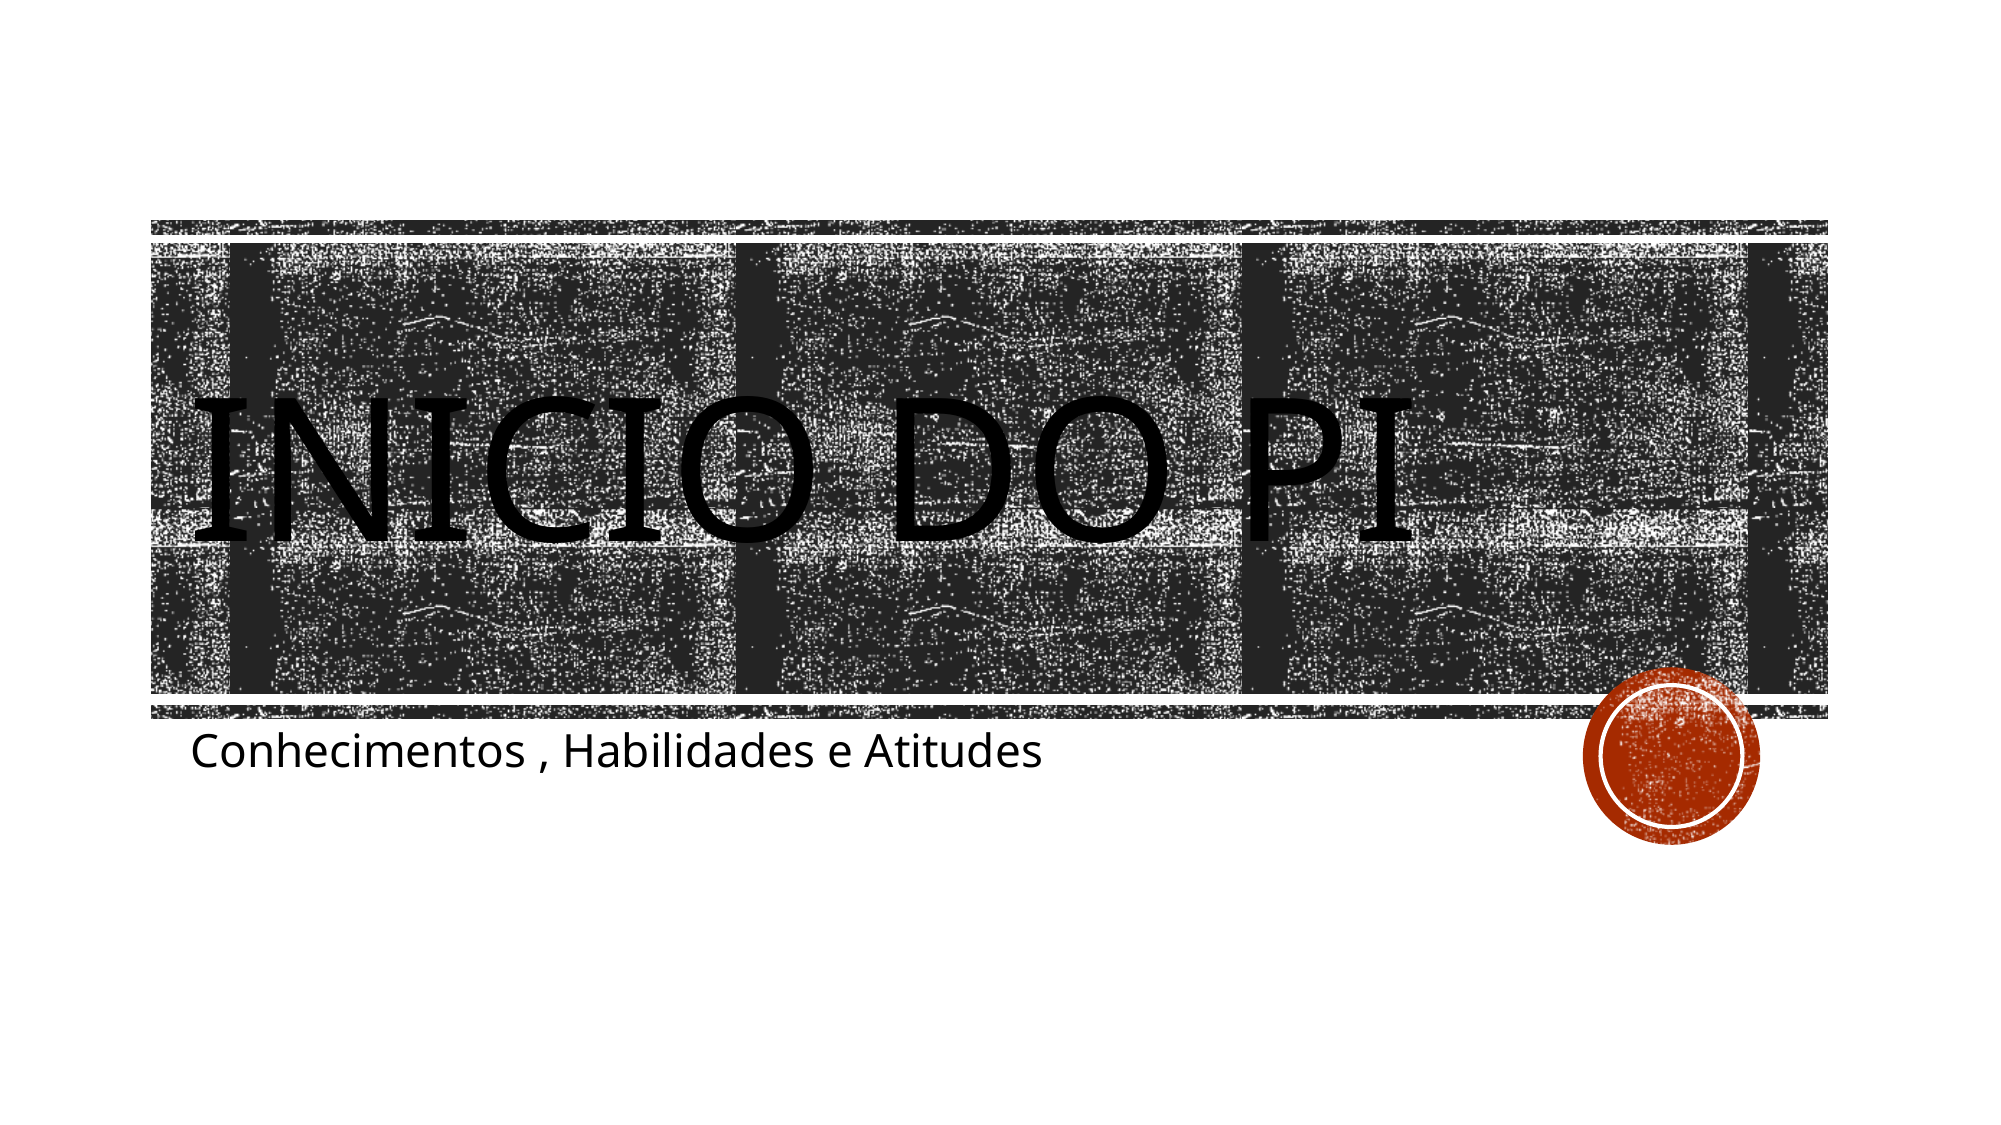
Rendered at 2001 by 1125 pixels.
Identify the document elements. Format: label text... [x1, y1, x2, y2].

subtitle Conhecimentos , Habilidades e Atitudes [175, 720, 1470, 896]
title INICIO do PI [172, 234, 1808, 733]
